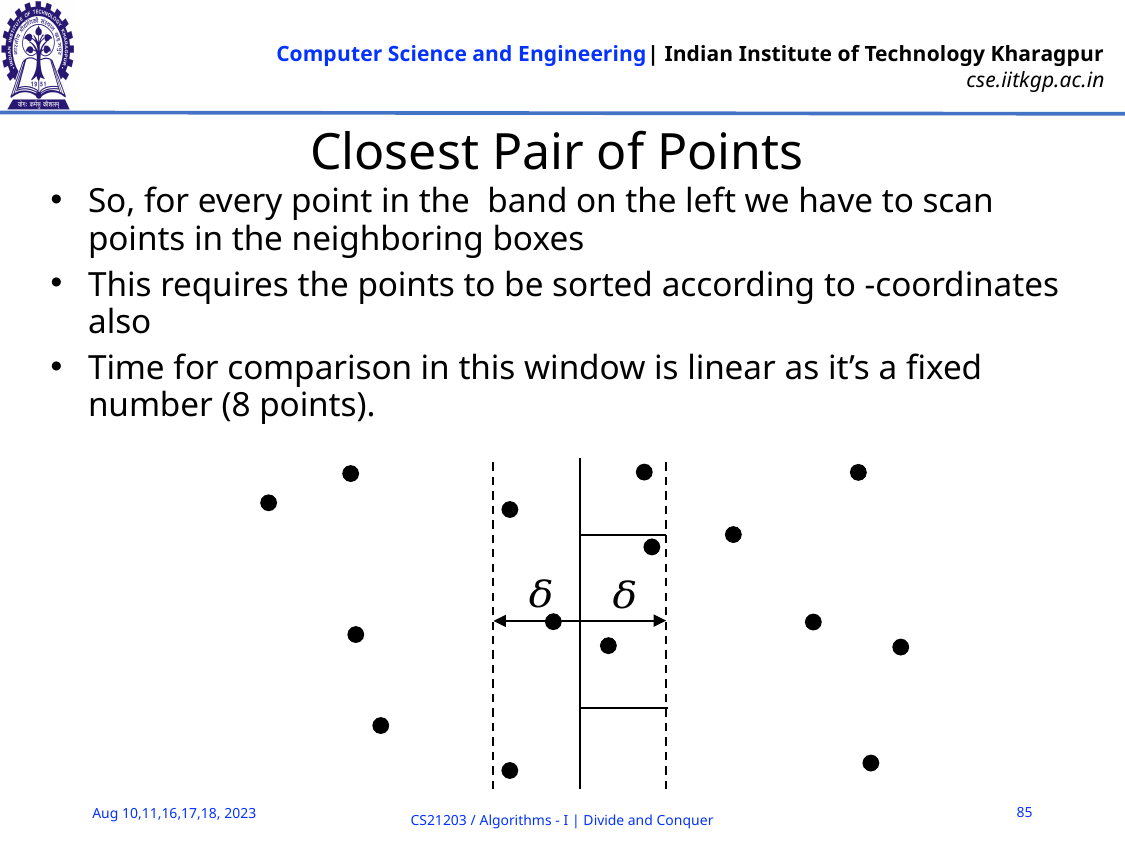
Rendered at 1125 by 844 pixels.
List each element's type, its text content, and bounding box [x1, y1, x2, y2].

picture [1, 1, 74, 110]
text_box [667, 464, 909, 771]
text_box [261, 464, 493, 771]
slide_number 85 [992, 790, 1048, 836]
title Closest Pair of Points [35, 78, 1078, 221]
footer CS21203 / Algorithms - I | Divide and Conquer [185, 798, 940, 844]
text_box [493, 458, 667, 789]
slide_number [77, 798, 185, 844]
